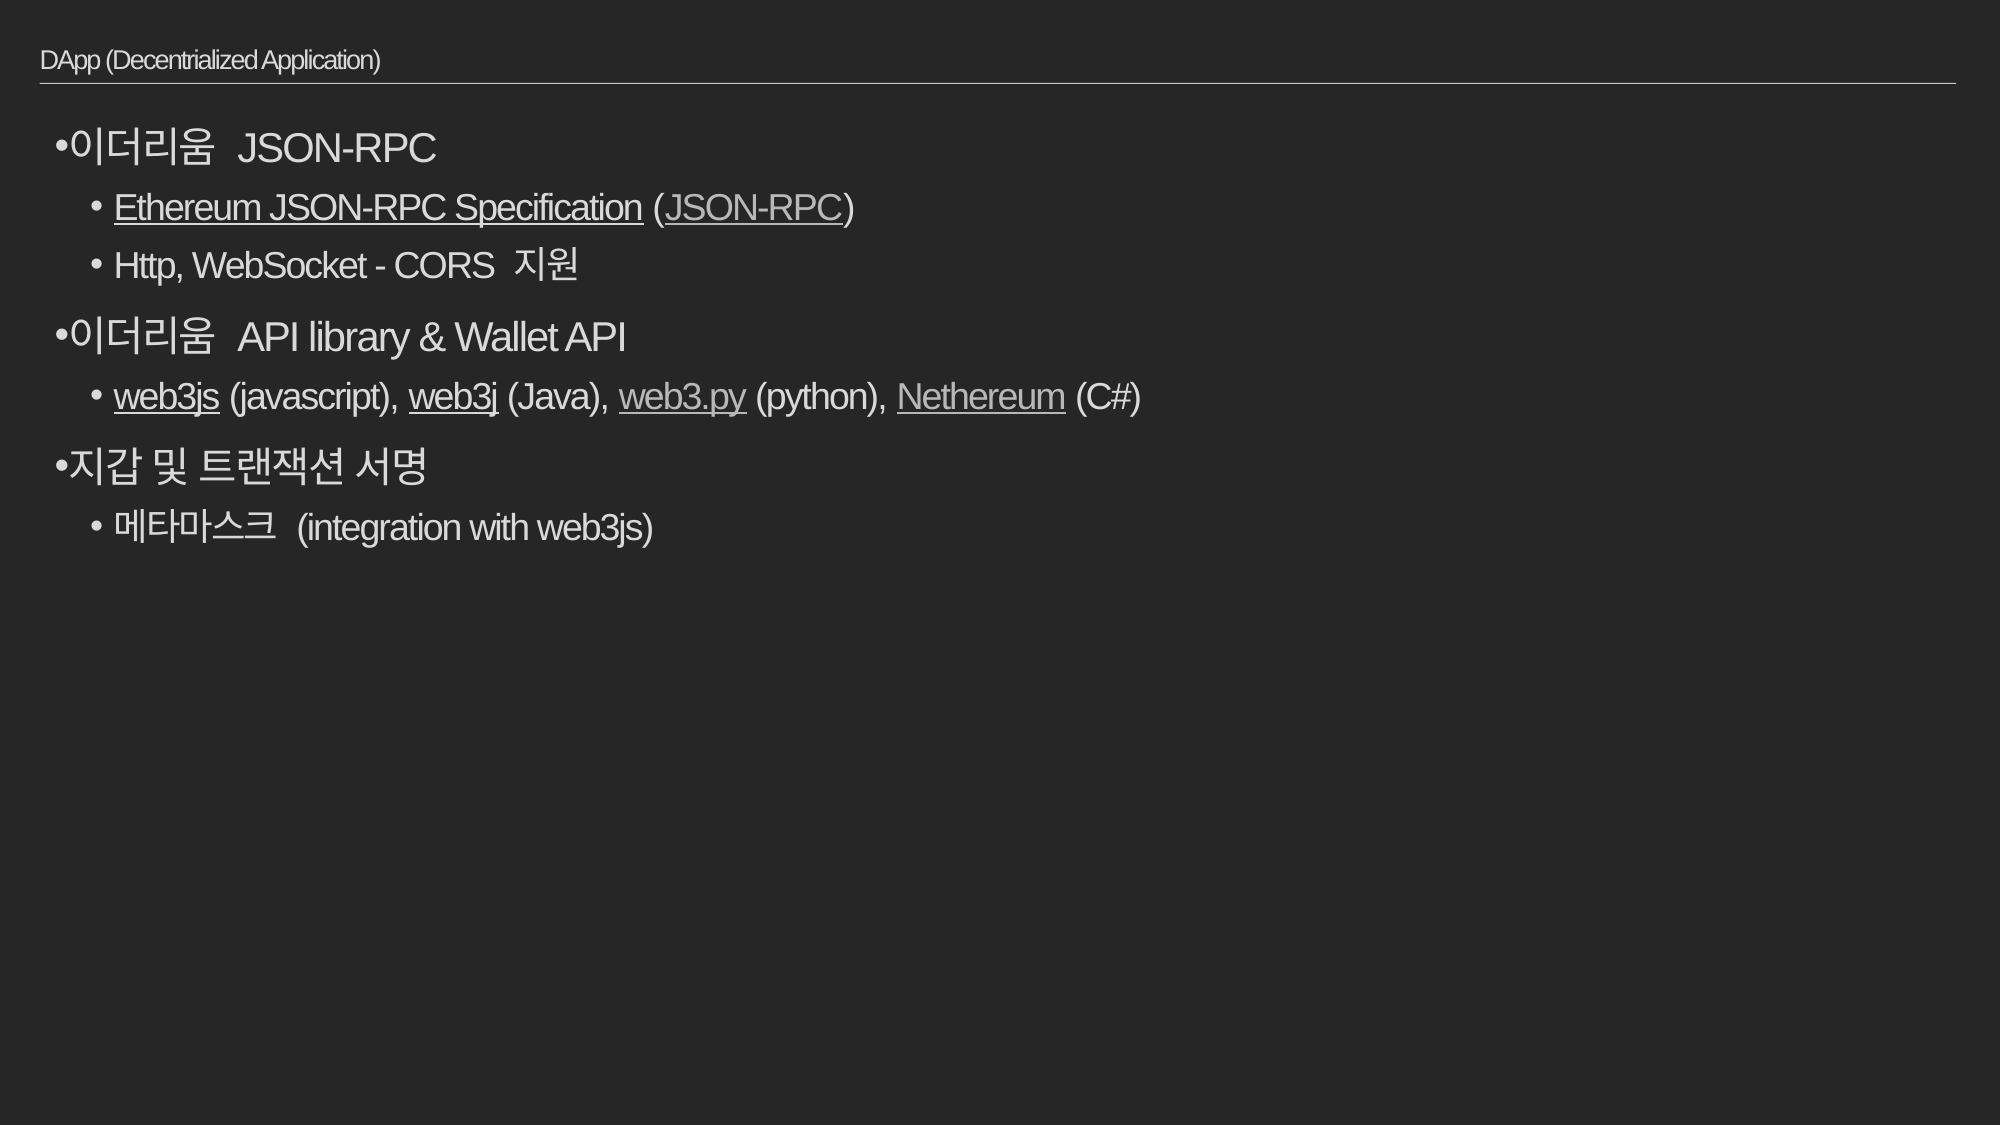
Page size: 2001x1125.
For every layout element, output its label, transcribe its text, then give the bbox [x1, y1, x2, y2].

list 이더리움 JSON-RPC Ethereum JSON-RPC Specification (JSON-RPC) Http, WebSocket - CORS 지원 이더리움 API library & Wallet API web3js (javascript), web3j (Java), web3.py (python), Nethereum (C#) 지갑 및 트랜잭션 서명 메타마스크 (integration with web3js) [39, 110, 1957, 1100]
title DApp (Decentrialized Application) [39, 31, 1961, 84]
